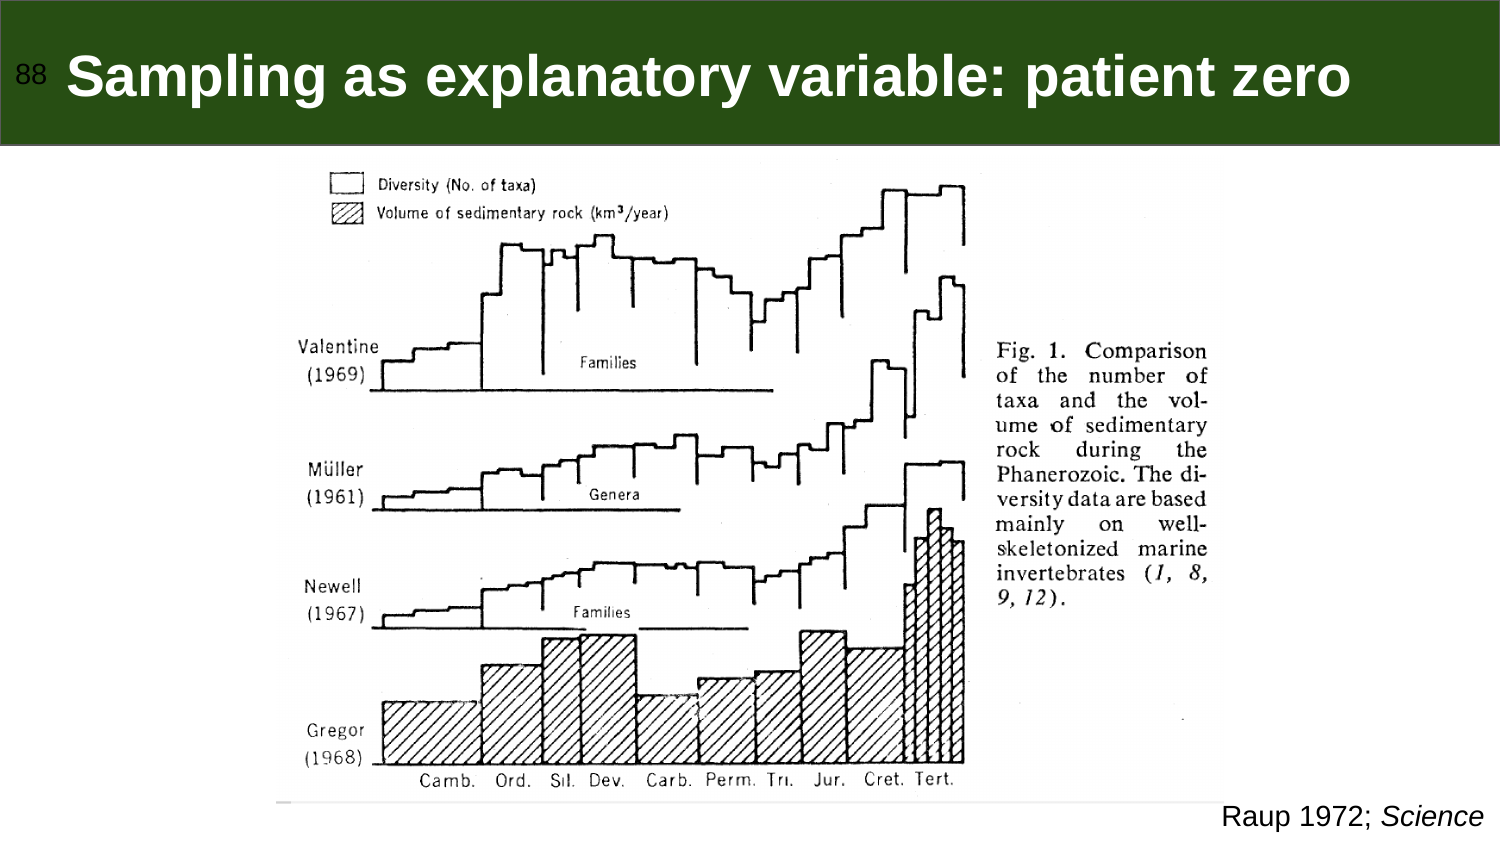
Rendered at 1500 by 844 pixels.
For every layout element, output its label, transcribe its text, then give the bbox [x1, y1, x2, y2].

picture [276, 154, 1224, 805]
text_box Raup 1972; Science [0, 782, 1500, 844]
text_box 88 [0, 0, 1500, 145]
title Sampling as explanatory variable: patient zero [51, 23, 1449, 117]
